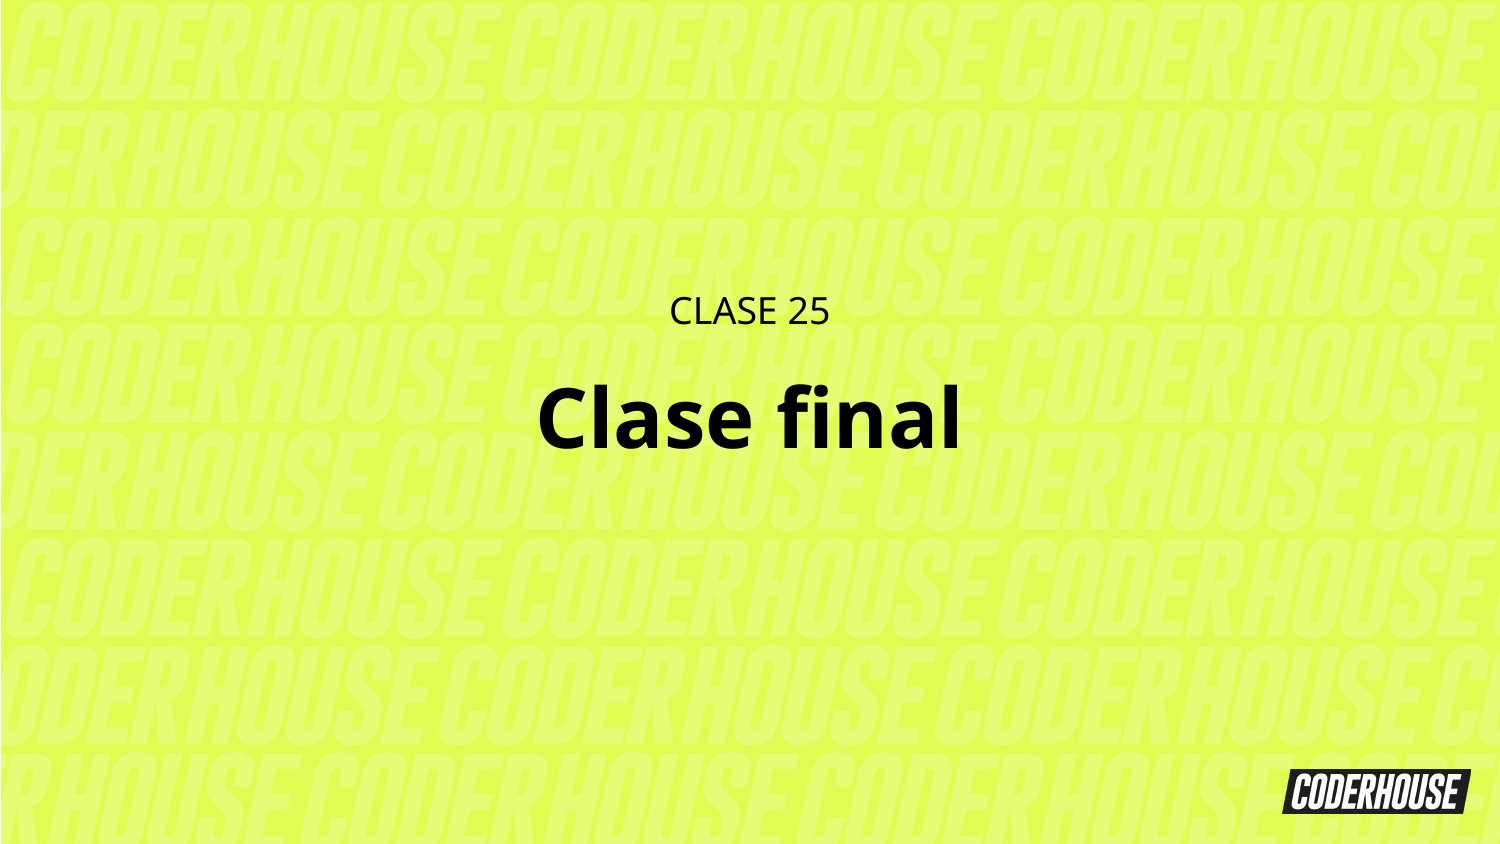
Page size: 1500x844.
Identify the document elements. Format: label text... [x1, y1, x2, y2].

text_box CLASE 25 [239, 271, 1261, 347]
picture [0, 0, 1500, 844]
text_box Clase final [208, 361, 1292, 482]
